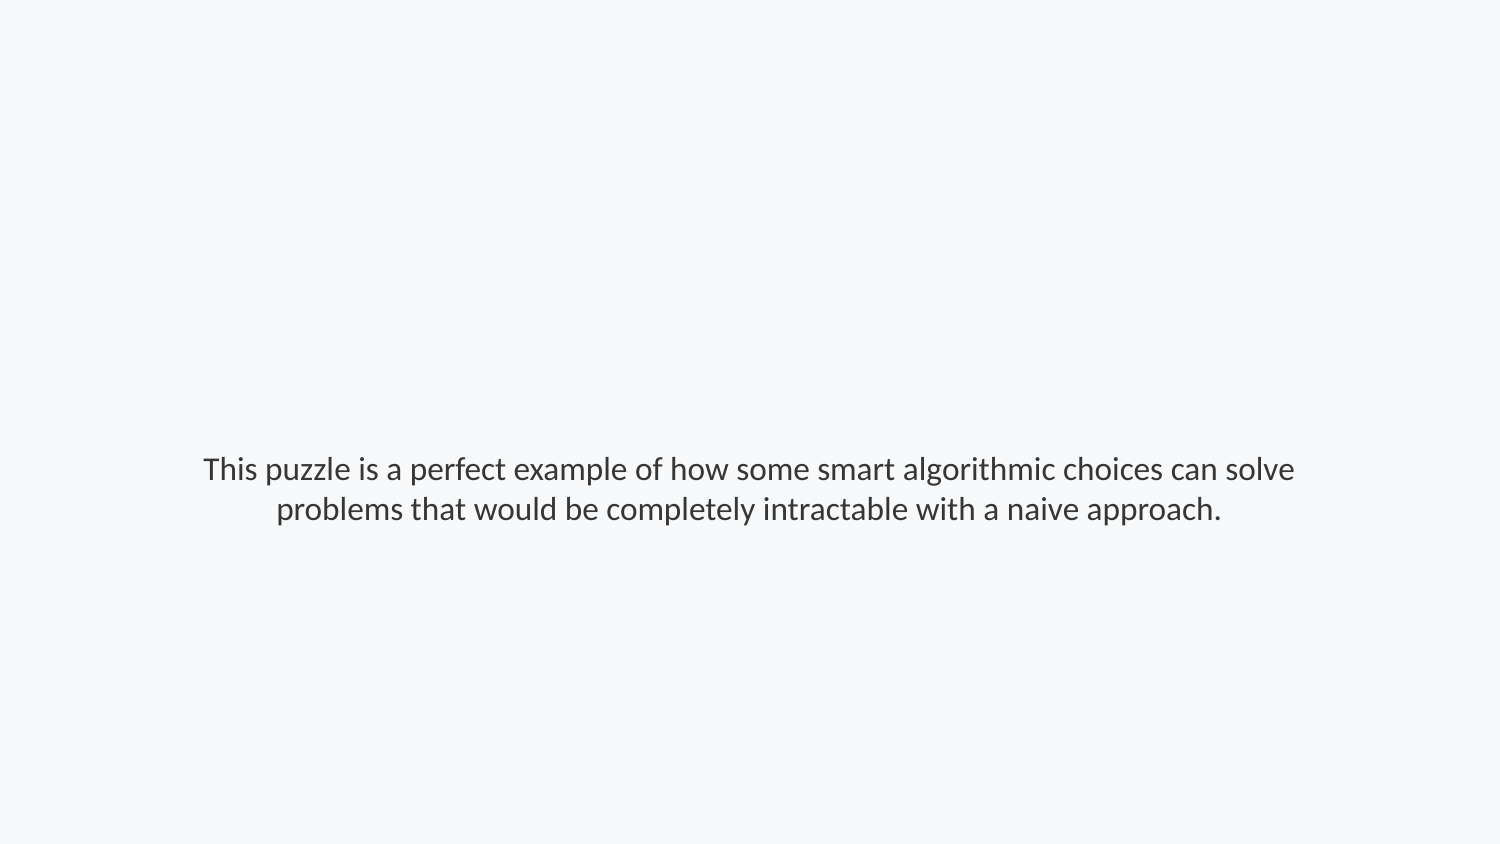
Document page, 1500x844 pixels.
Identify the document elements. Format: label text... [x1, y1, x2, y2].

text_box This puzzle is a perfect example of how some smart algorithmic choices can solve problems that would be completely intractable with a naive approach. [149, 299, 1350, 675]
